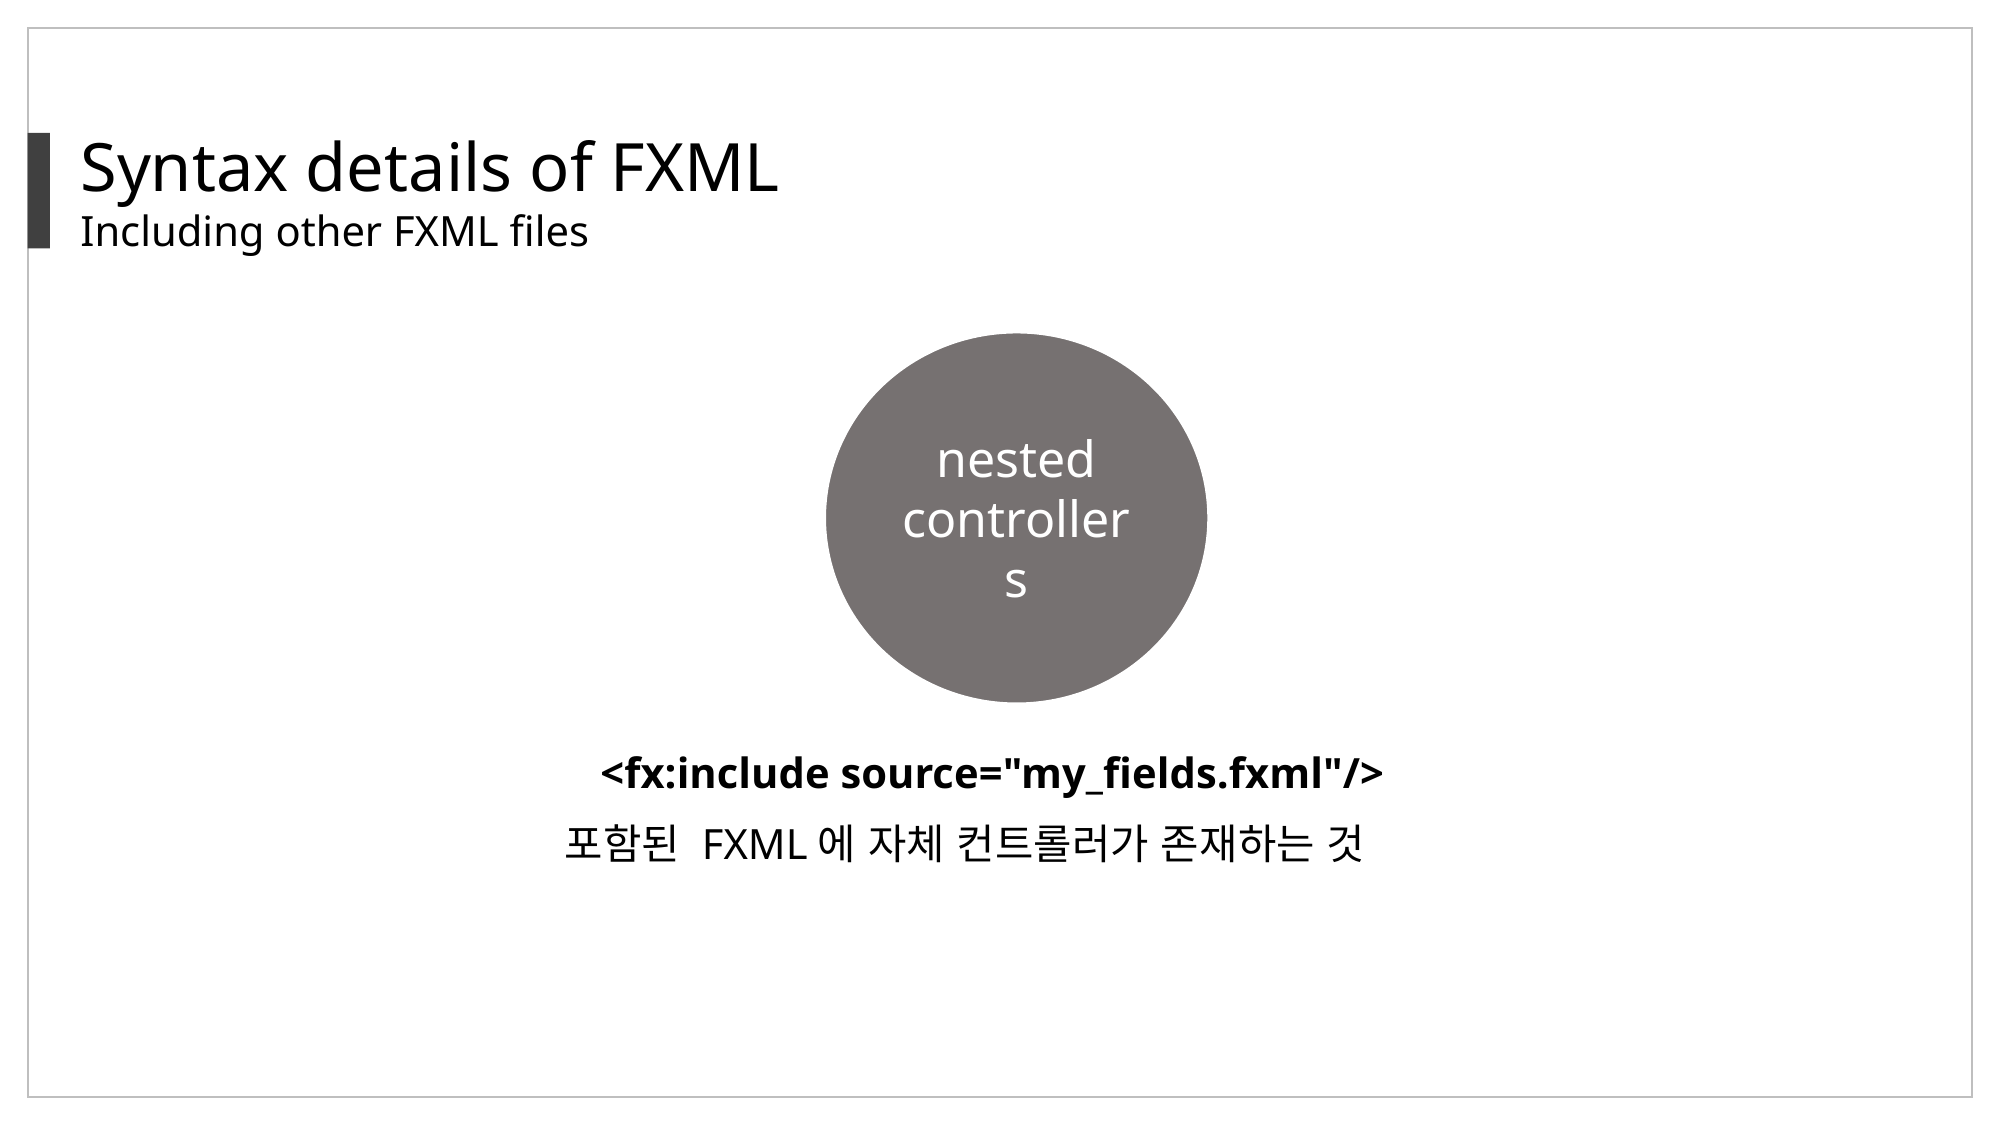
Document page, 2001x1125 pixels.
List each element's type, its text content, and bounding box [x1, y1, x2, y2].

text_box [27, 27, 1973, 1098]
text_box nested controllers [823, 331, 1210, 705]
text_box [27, 132, 51, 249]
text_box Syntax details of FXML Including other FXML files [65, 117, 1419, 263]
text_box 포함된 FXML에 자체 컨트롤러가 존재하는 것 [549, 810, 1484, 876]
text_box <fx:include source="my_fields.fxml"/> [585, 739, 1448, 804]
